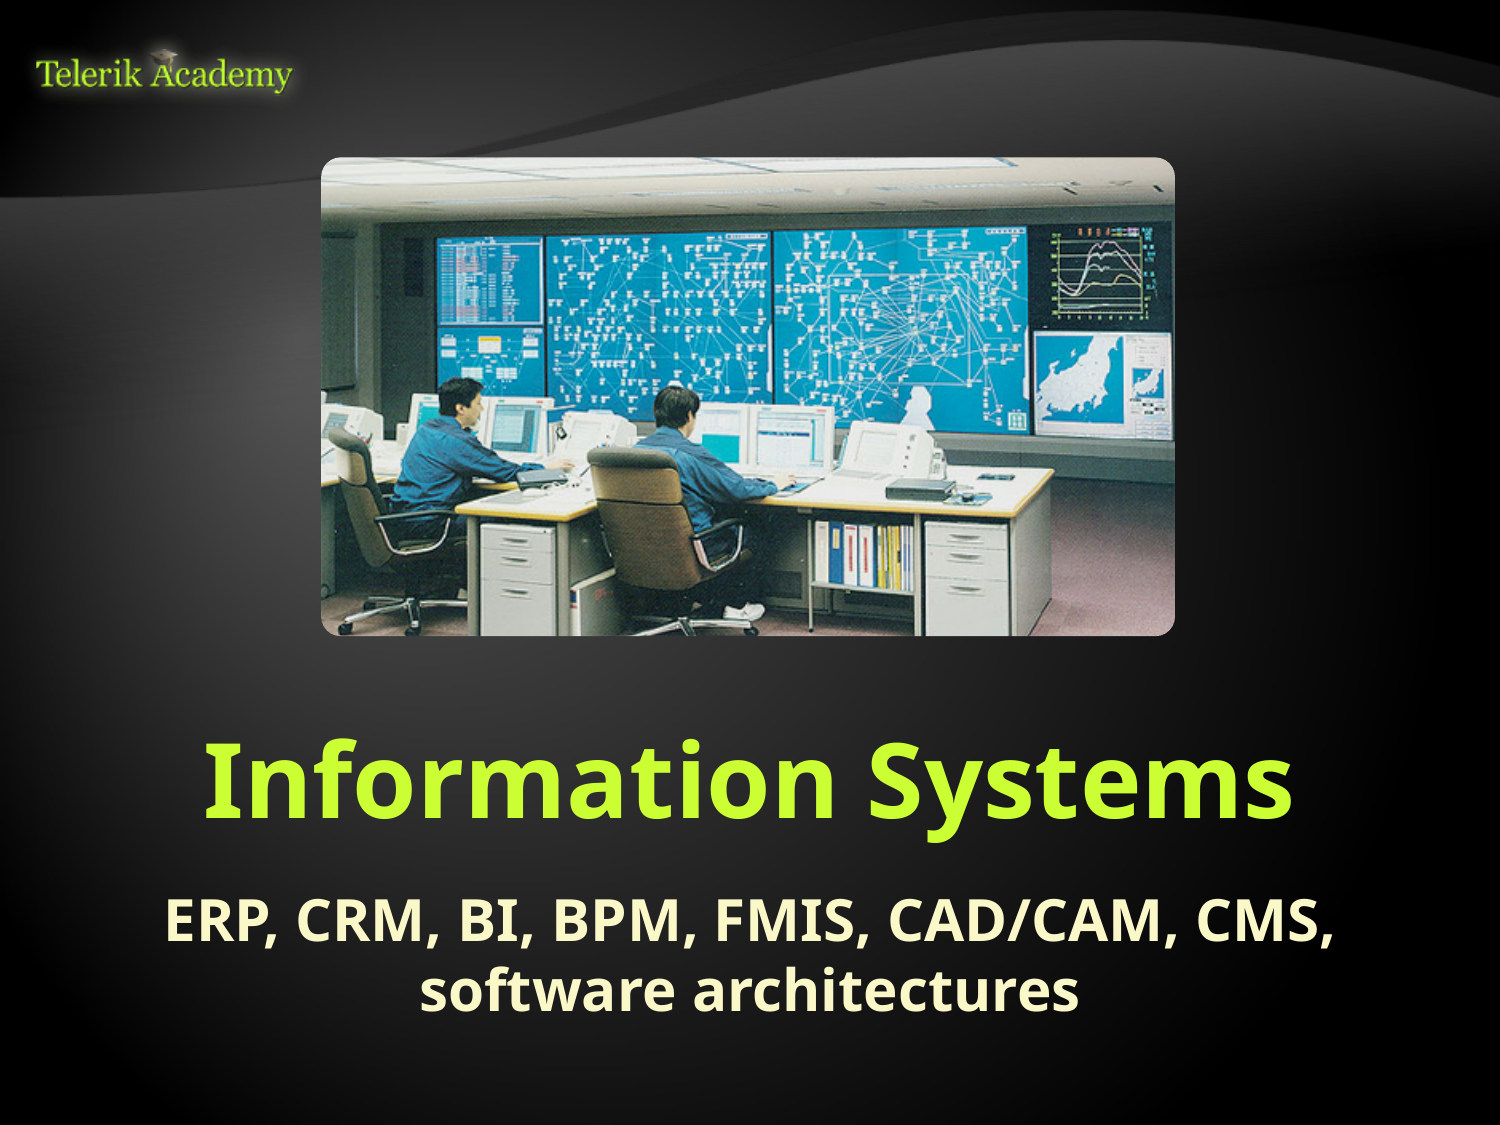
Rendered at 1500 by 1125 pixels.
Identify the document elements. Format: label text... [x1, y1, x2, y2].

subtitle ERP, CRM, BI, BPM, FMIS, CAD/CAM, CMS, software architectures [99, 906, 1400, 1000]
picture [0, 0, 1500, 1125]
title Information Systems [99, 725, 1400, 838]
